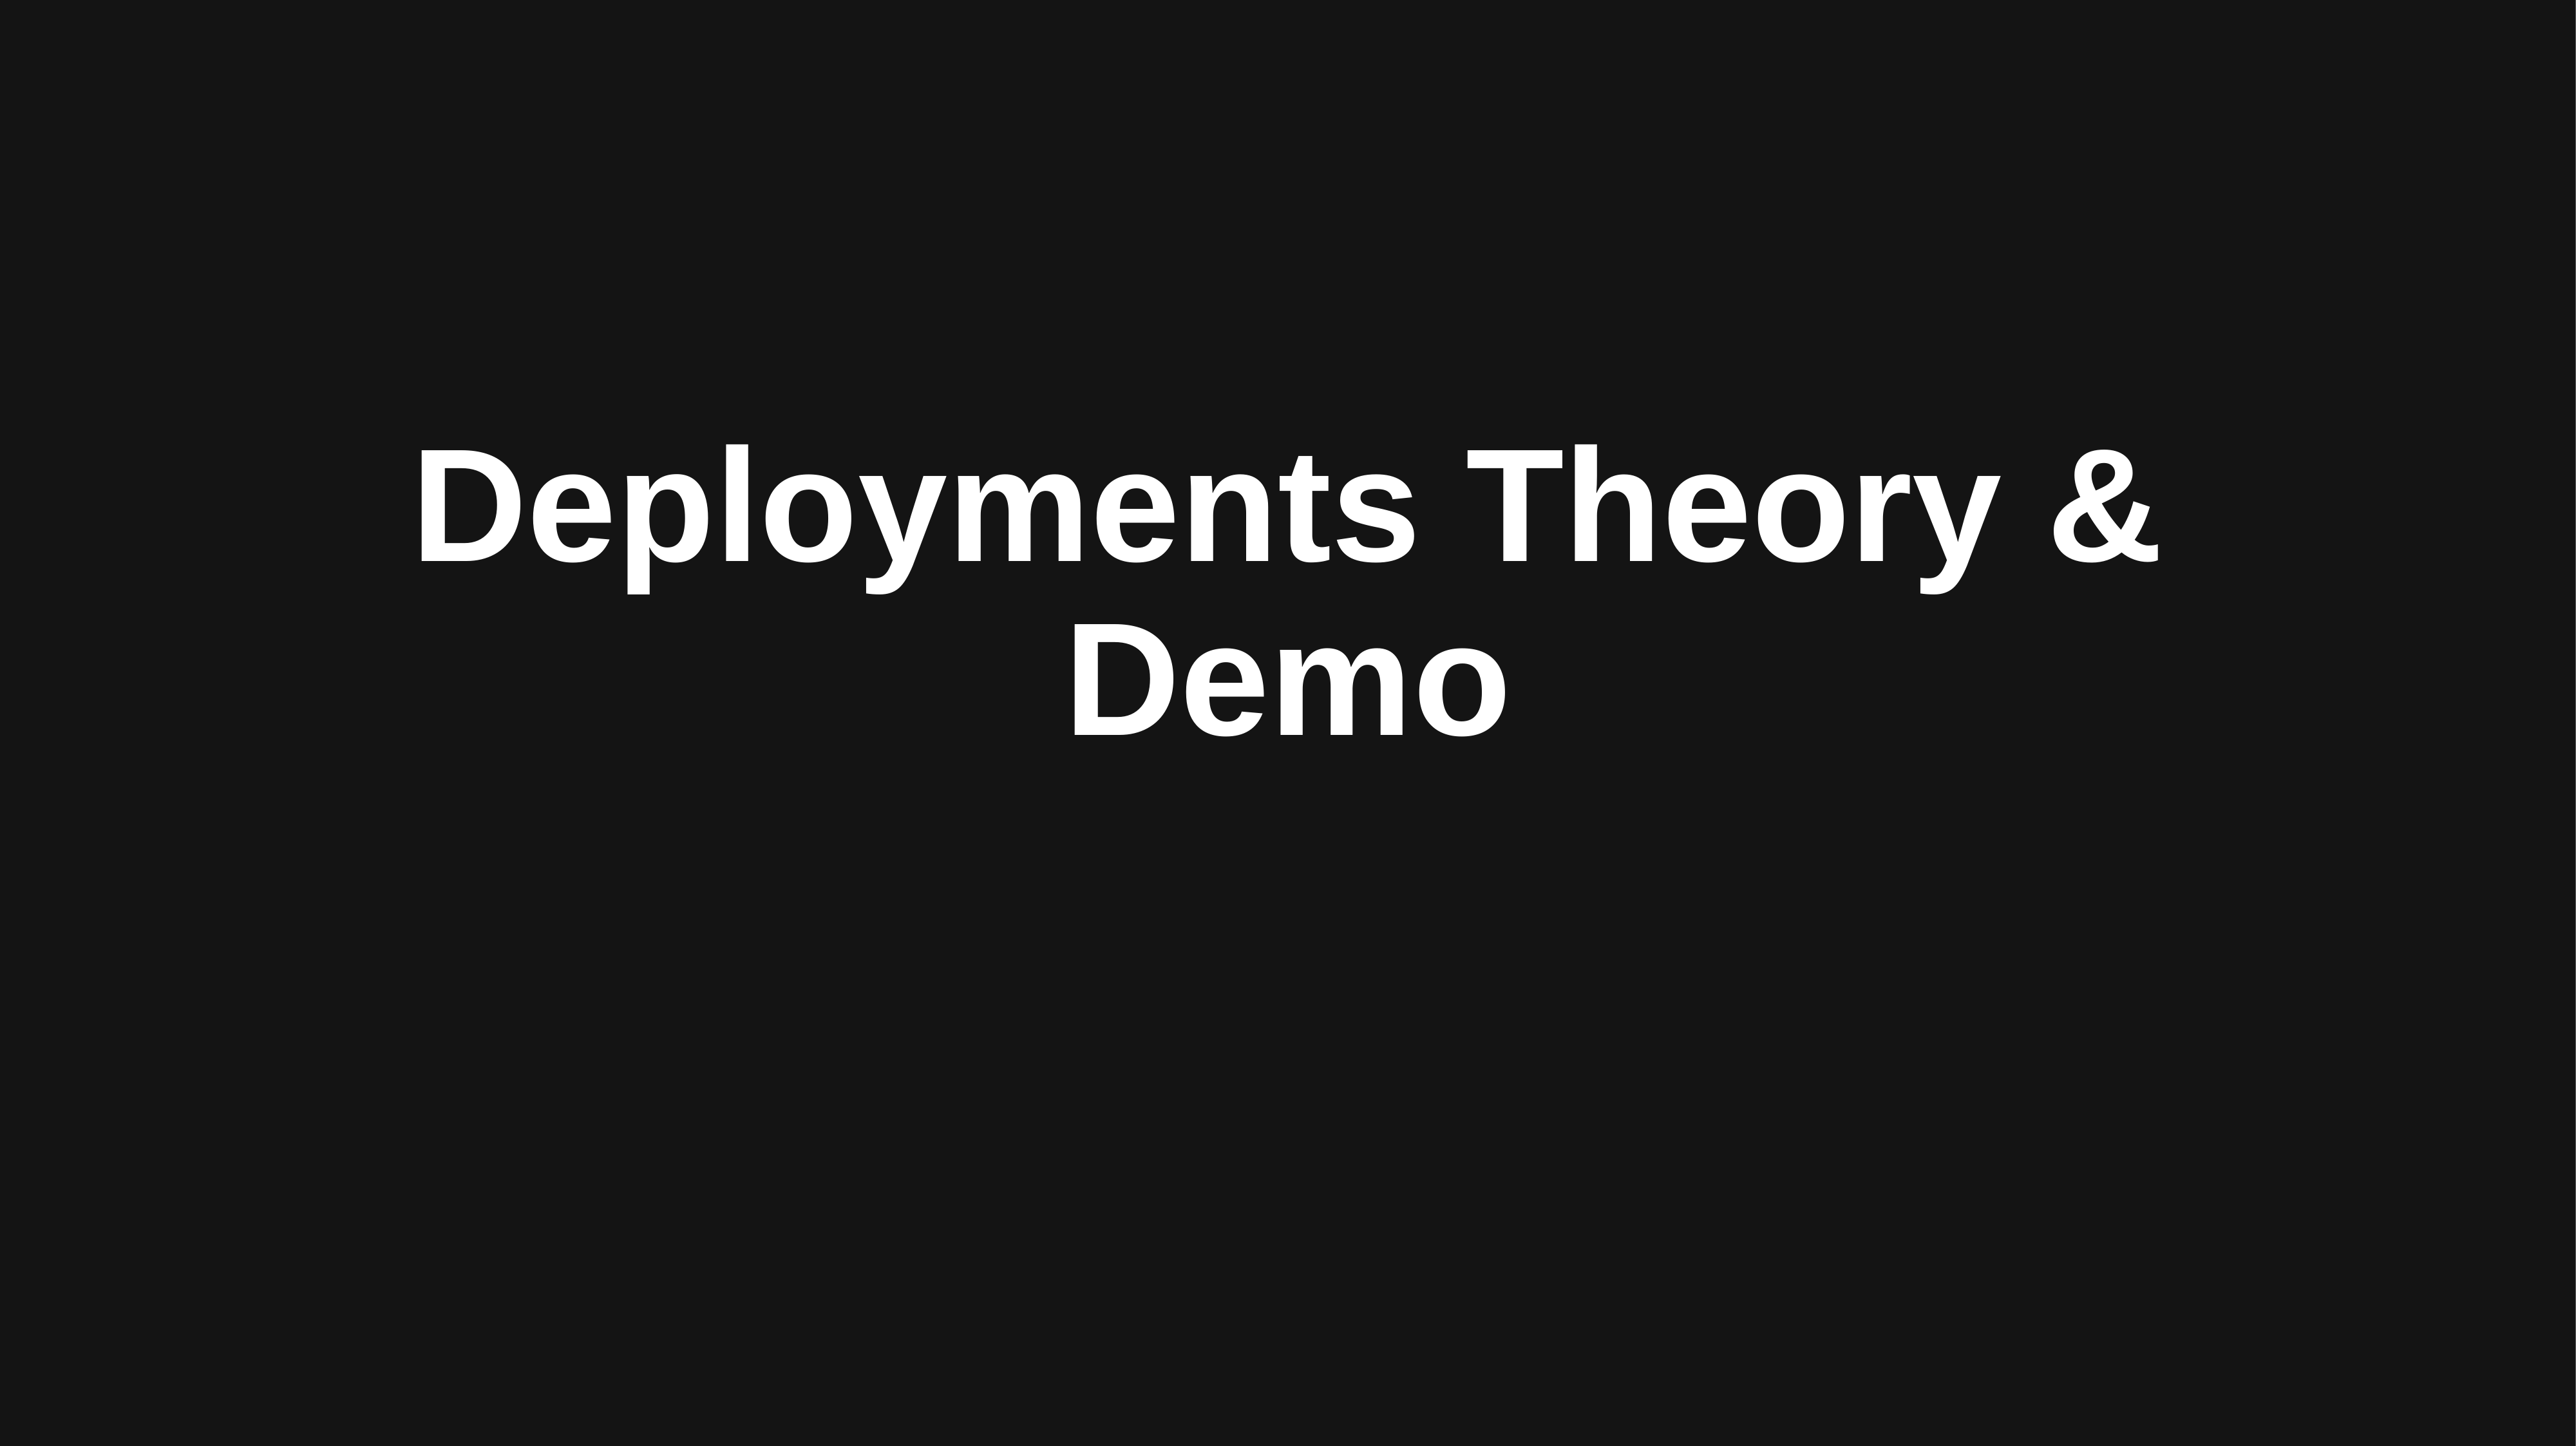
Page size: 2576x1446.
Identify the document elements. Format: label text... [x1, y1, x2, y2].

title Deployments Theory & Demo [192, 417, 2383, 775]
